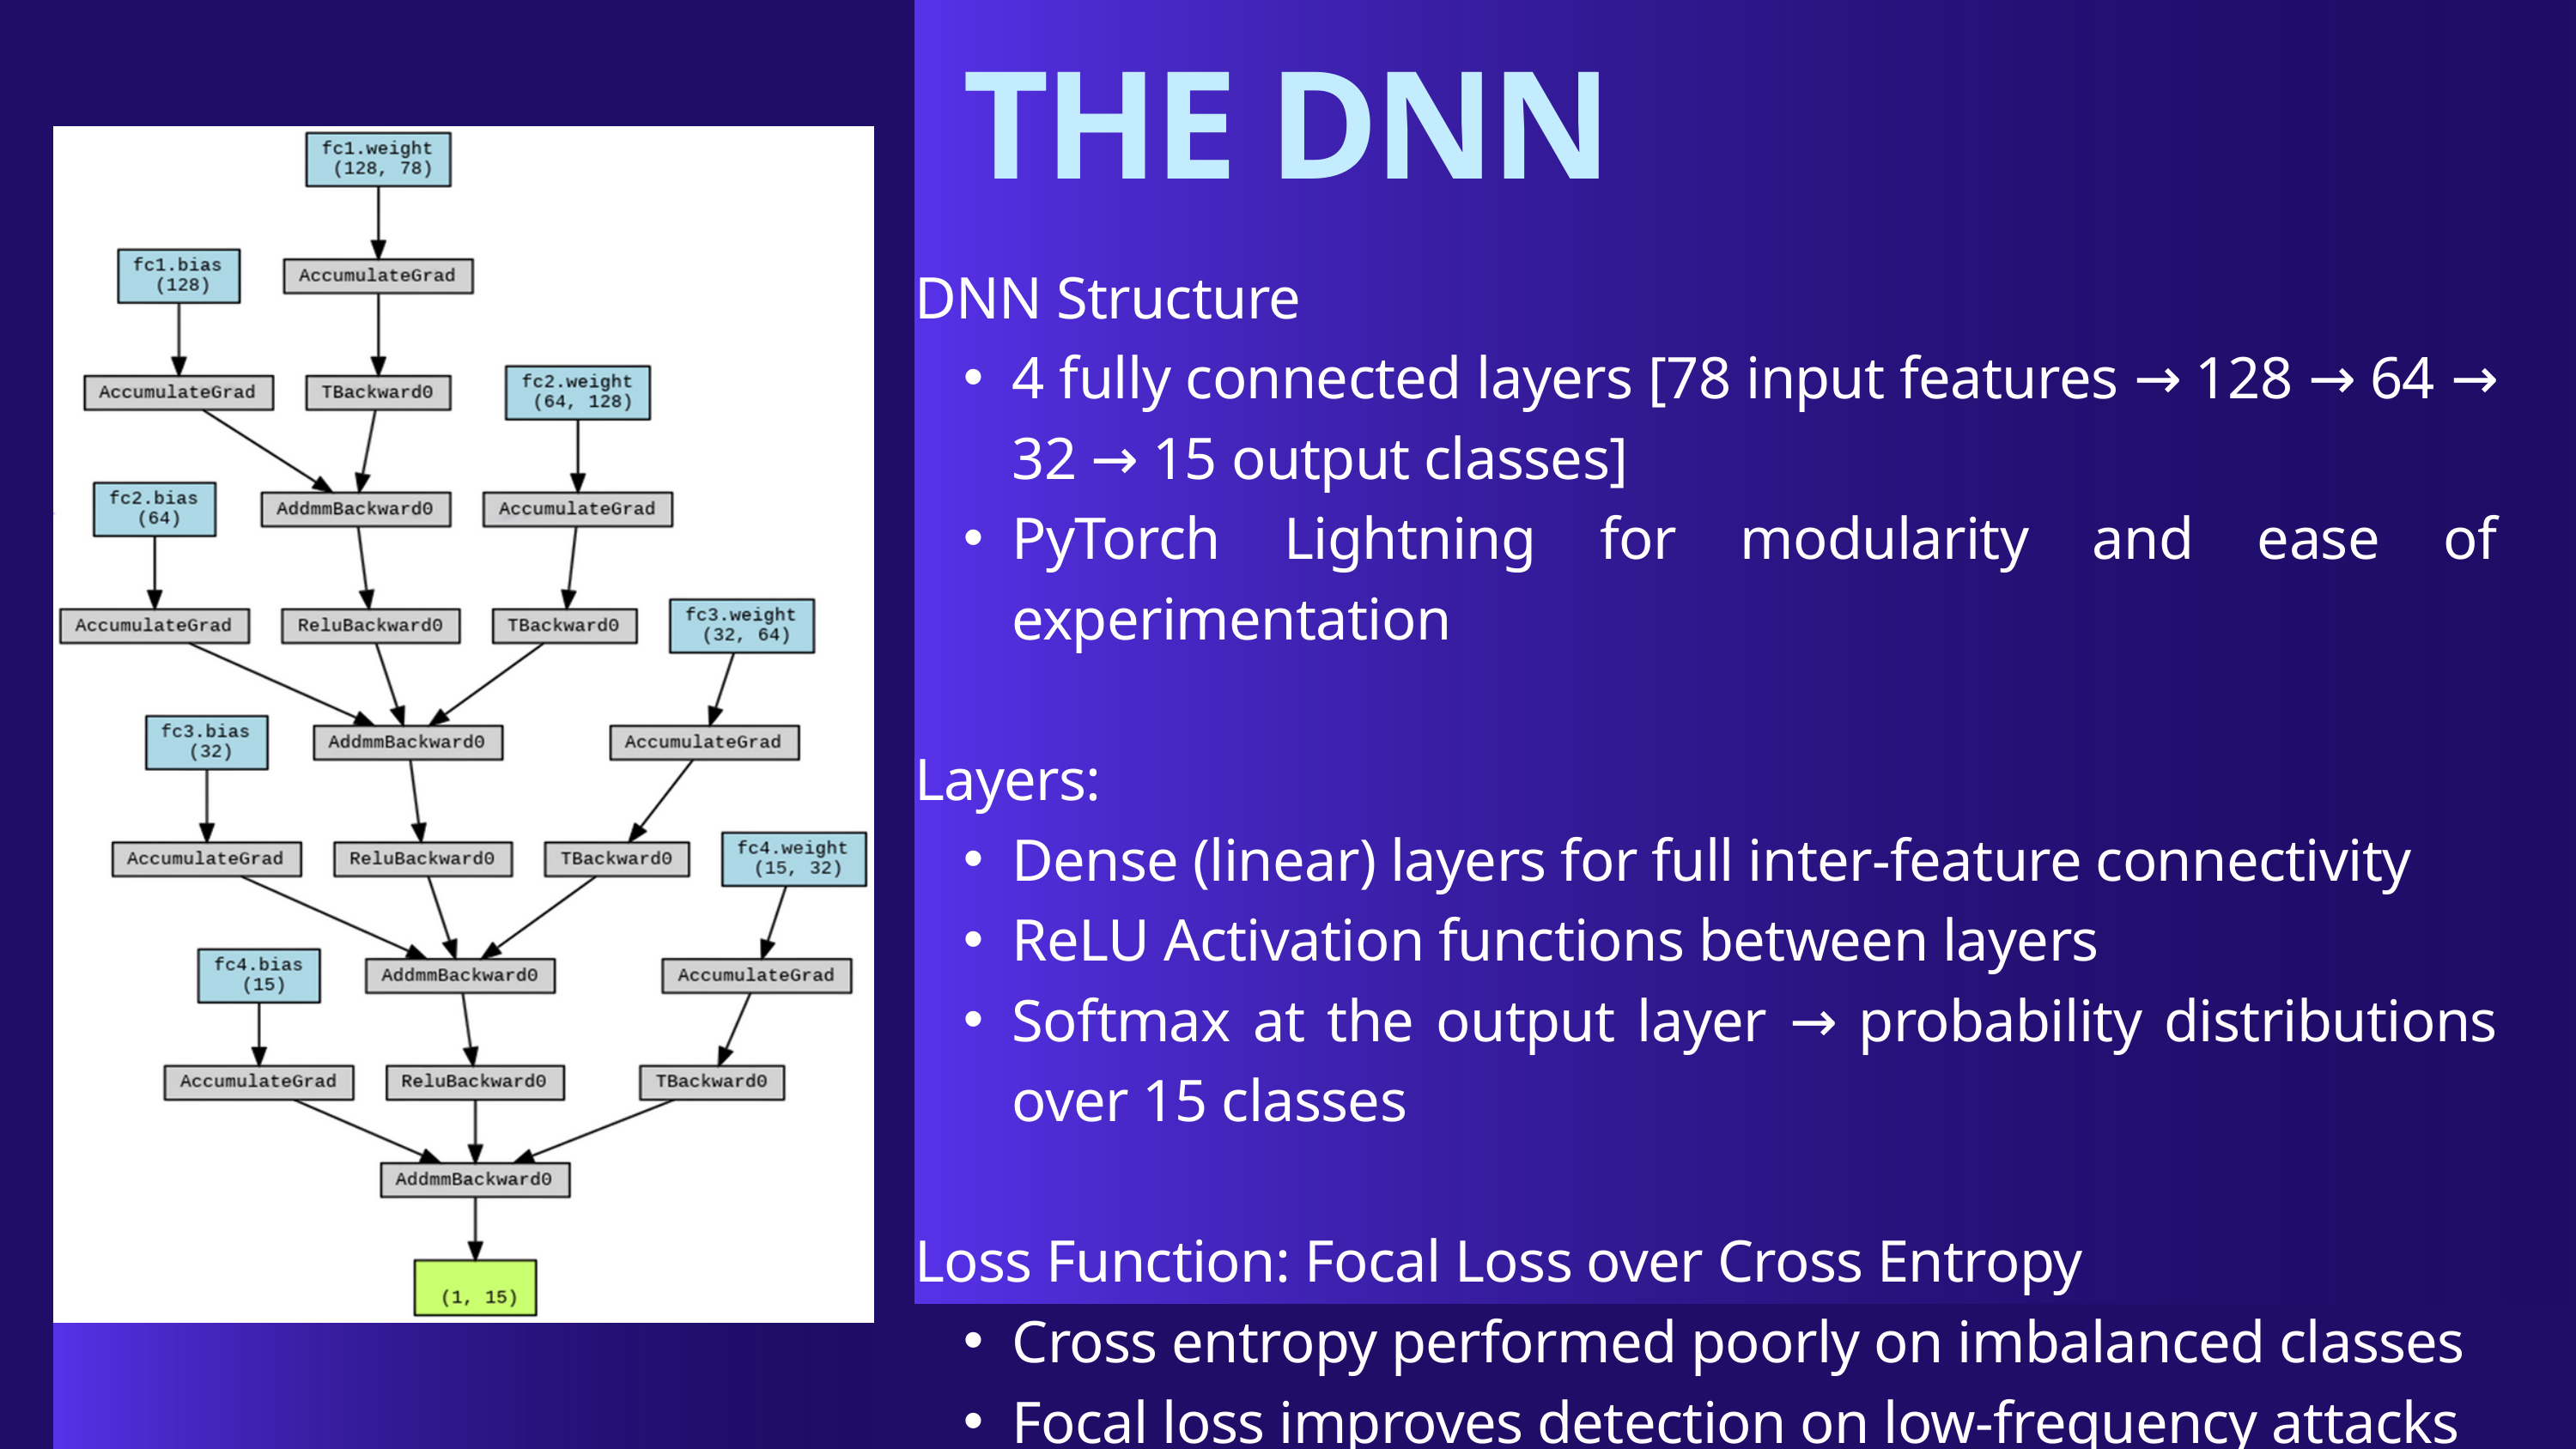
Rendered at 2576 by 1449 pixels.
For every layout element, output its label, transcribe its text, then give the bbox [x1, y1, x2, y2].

text_box [914, 0, 2576, 1304]
text_box THE DNN [825, 95, 1751, 209]
text_box DNN Structure 4 fully connected layers [78 input features → 128 → 64 → 32 → 15 output classes] PyTorch Lightning for modularity and ease of experimentation Layers: Dense (linear) layers for full inter-feature connectivity ReLU Activation functions between layers Softmax at the output layer → probability distributions over 15 classes Loss Function: Focal Loss over Cross Entropy Cross entropy performed poorly on imbalanced classes Focal loss improves detection on low-frequency attacks [914, 250, 2499, 1449]
text_box [53, 126, 874, 1323]
text_box [53, 242, 877, 1449]
